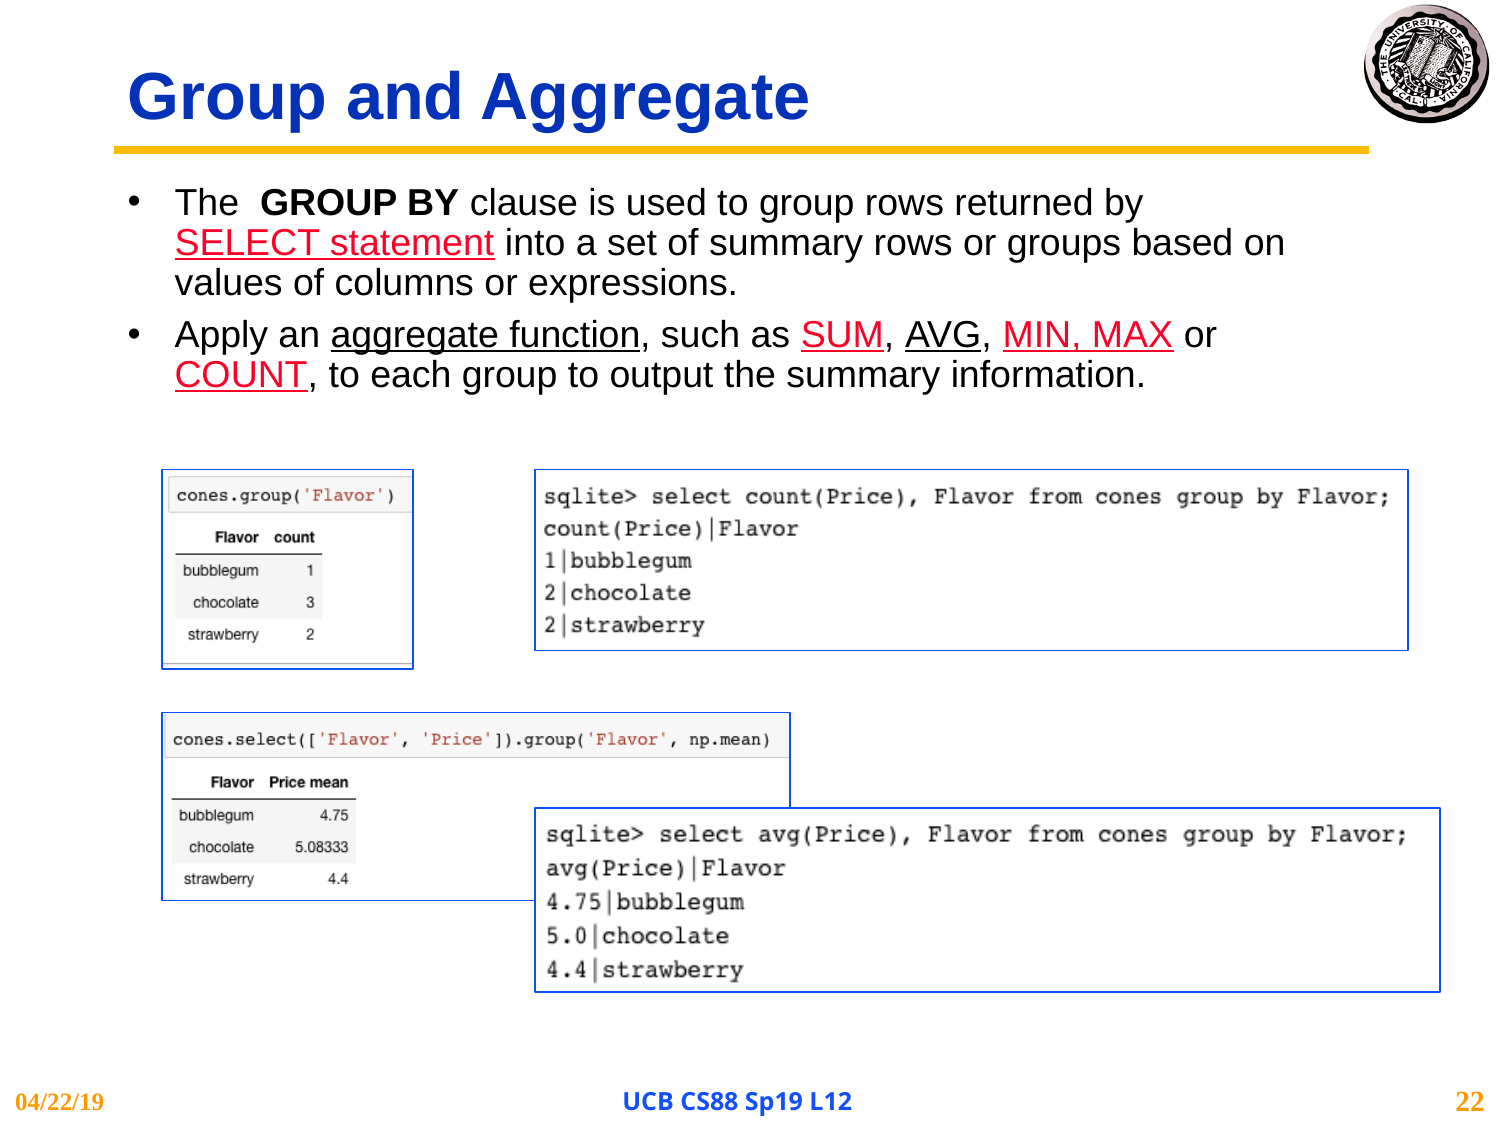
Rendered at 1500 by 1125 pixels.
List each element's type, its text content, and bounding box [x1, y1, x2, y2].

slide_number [0, 1074, 250, 1125]
picture [535, 470, 1408, 651]
picture [162, 469, 413, 669]
list The GROUP BY clause is used to group rows returned by SELECT statement into a set of summary rows or groups based on values of columns or expressions. Apply an aggregate function, such as SUM, AVG, MIN, MAX or COUNT, to each group to output the summary information. [112, 174, 1363, 425]
picture [1350, 0, 1500, 127]
picture [162, 712, 1440, 992]
slide_number 22 [1412, 1074, 1500, 1125]
footer UCB CS88 Sp19 L12 [500, 1074, 975, 1125]
title Group and Aggregate [112, 37, 1375, 159]
